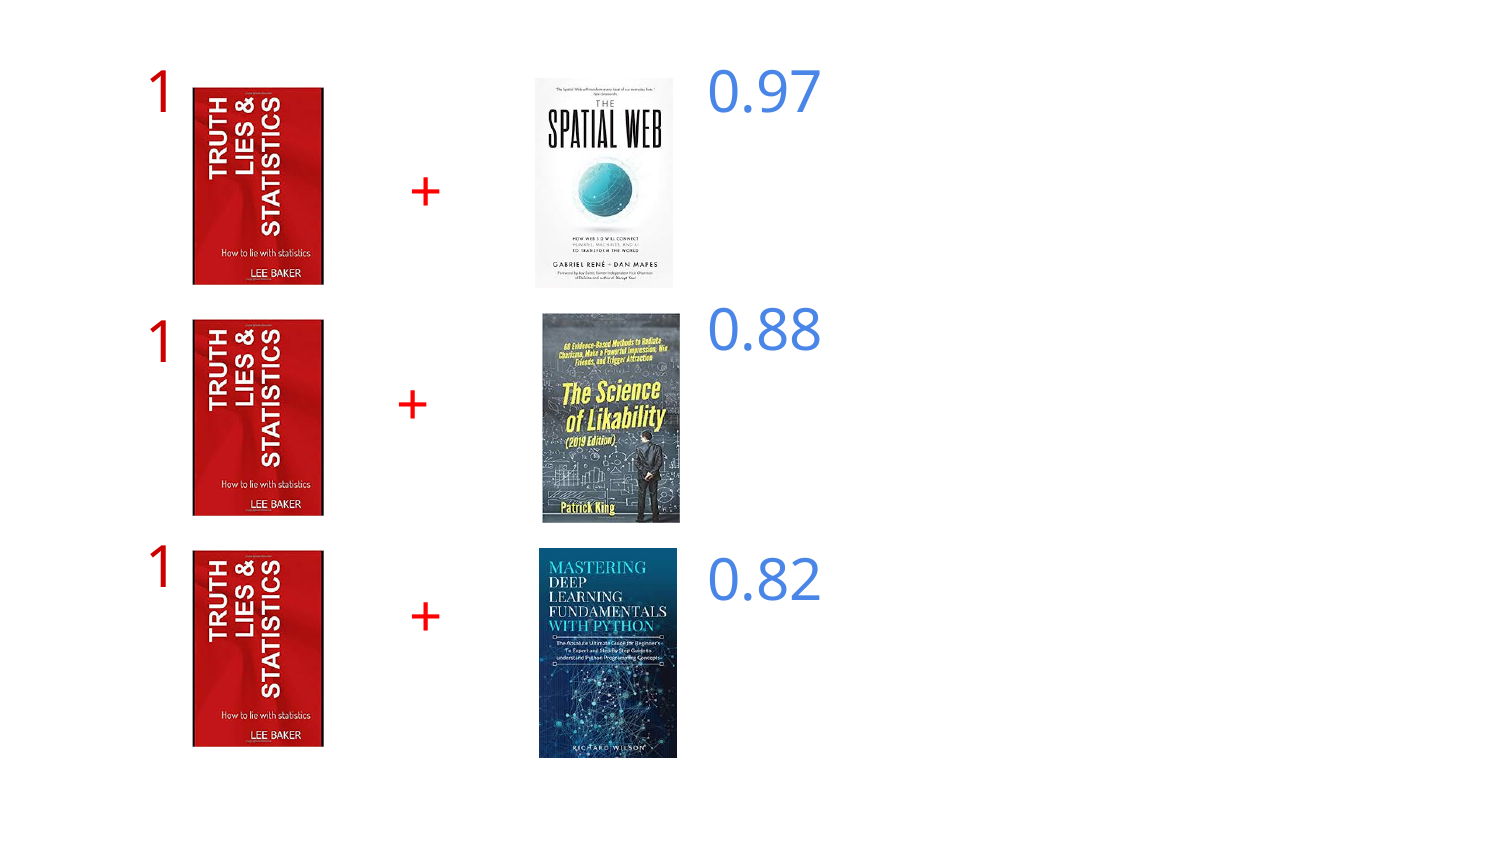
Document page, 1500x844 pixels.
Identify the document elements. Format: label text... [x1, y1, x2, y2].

title 1 [130, 514, 273, 609]
picture [539, 566, 678, 758]
picture [192, 550, 324, 748]
title + [336, 351, 536, 446]
picture [192, 87, 324, 285]
title 1 [130, 289, 273, 384]
picture [192, 318, 324, 516]
picture [541, 313, 680, 523]
picture [535, 78, 674, 288]
title + [348, 139, 530, 234]
title 1 [130, 39, 273, 134]
title + [348, 564, 533, 659]
title 0.88 [692, 277, 867, 371]
title 0.97 [692, 39, 867, 134]
title 0.82 [692, 527, 867, 621]
